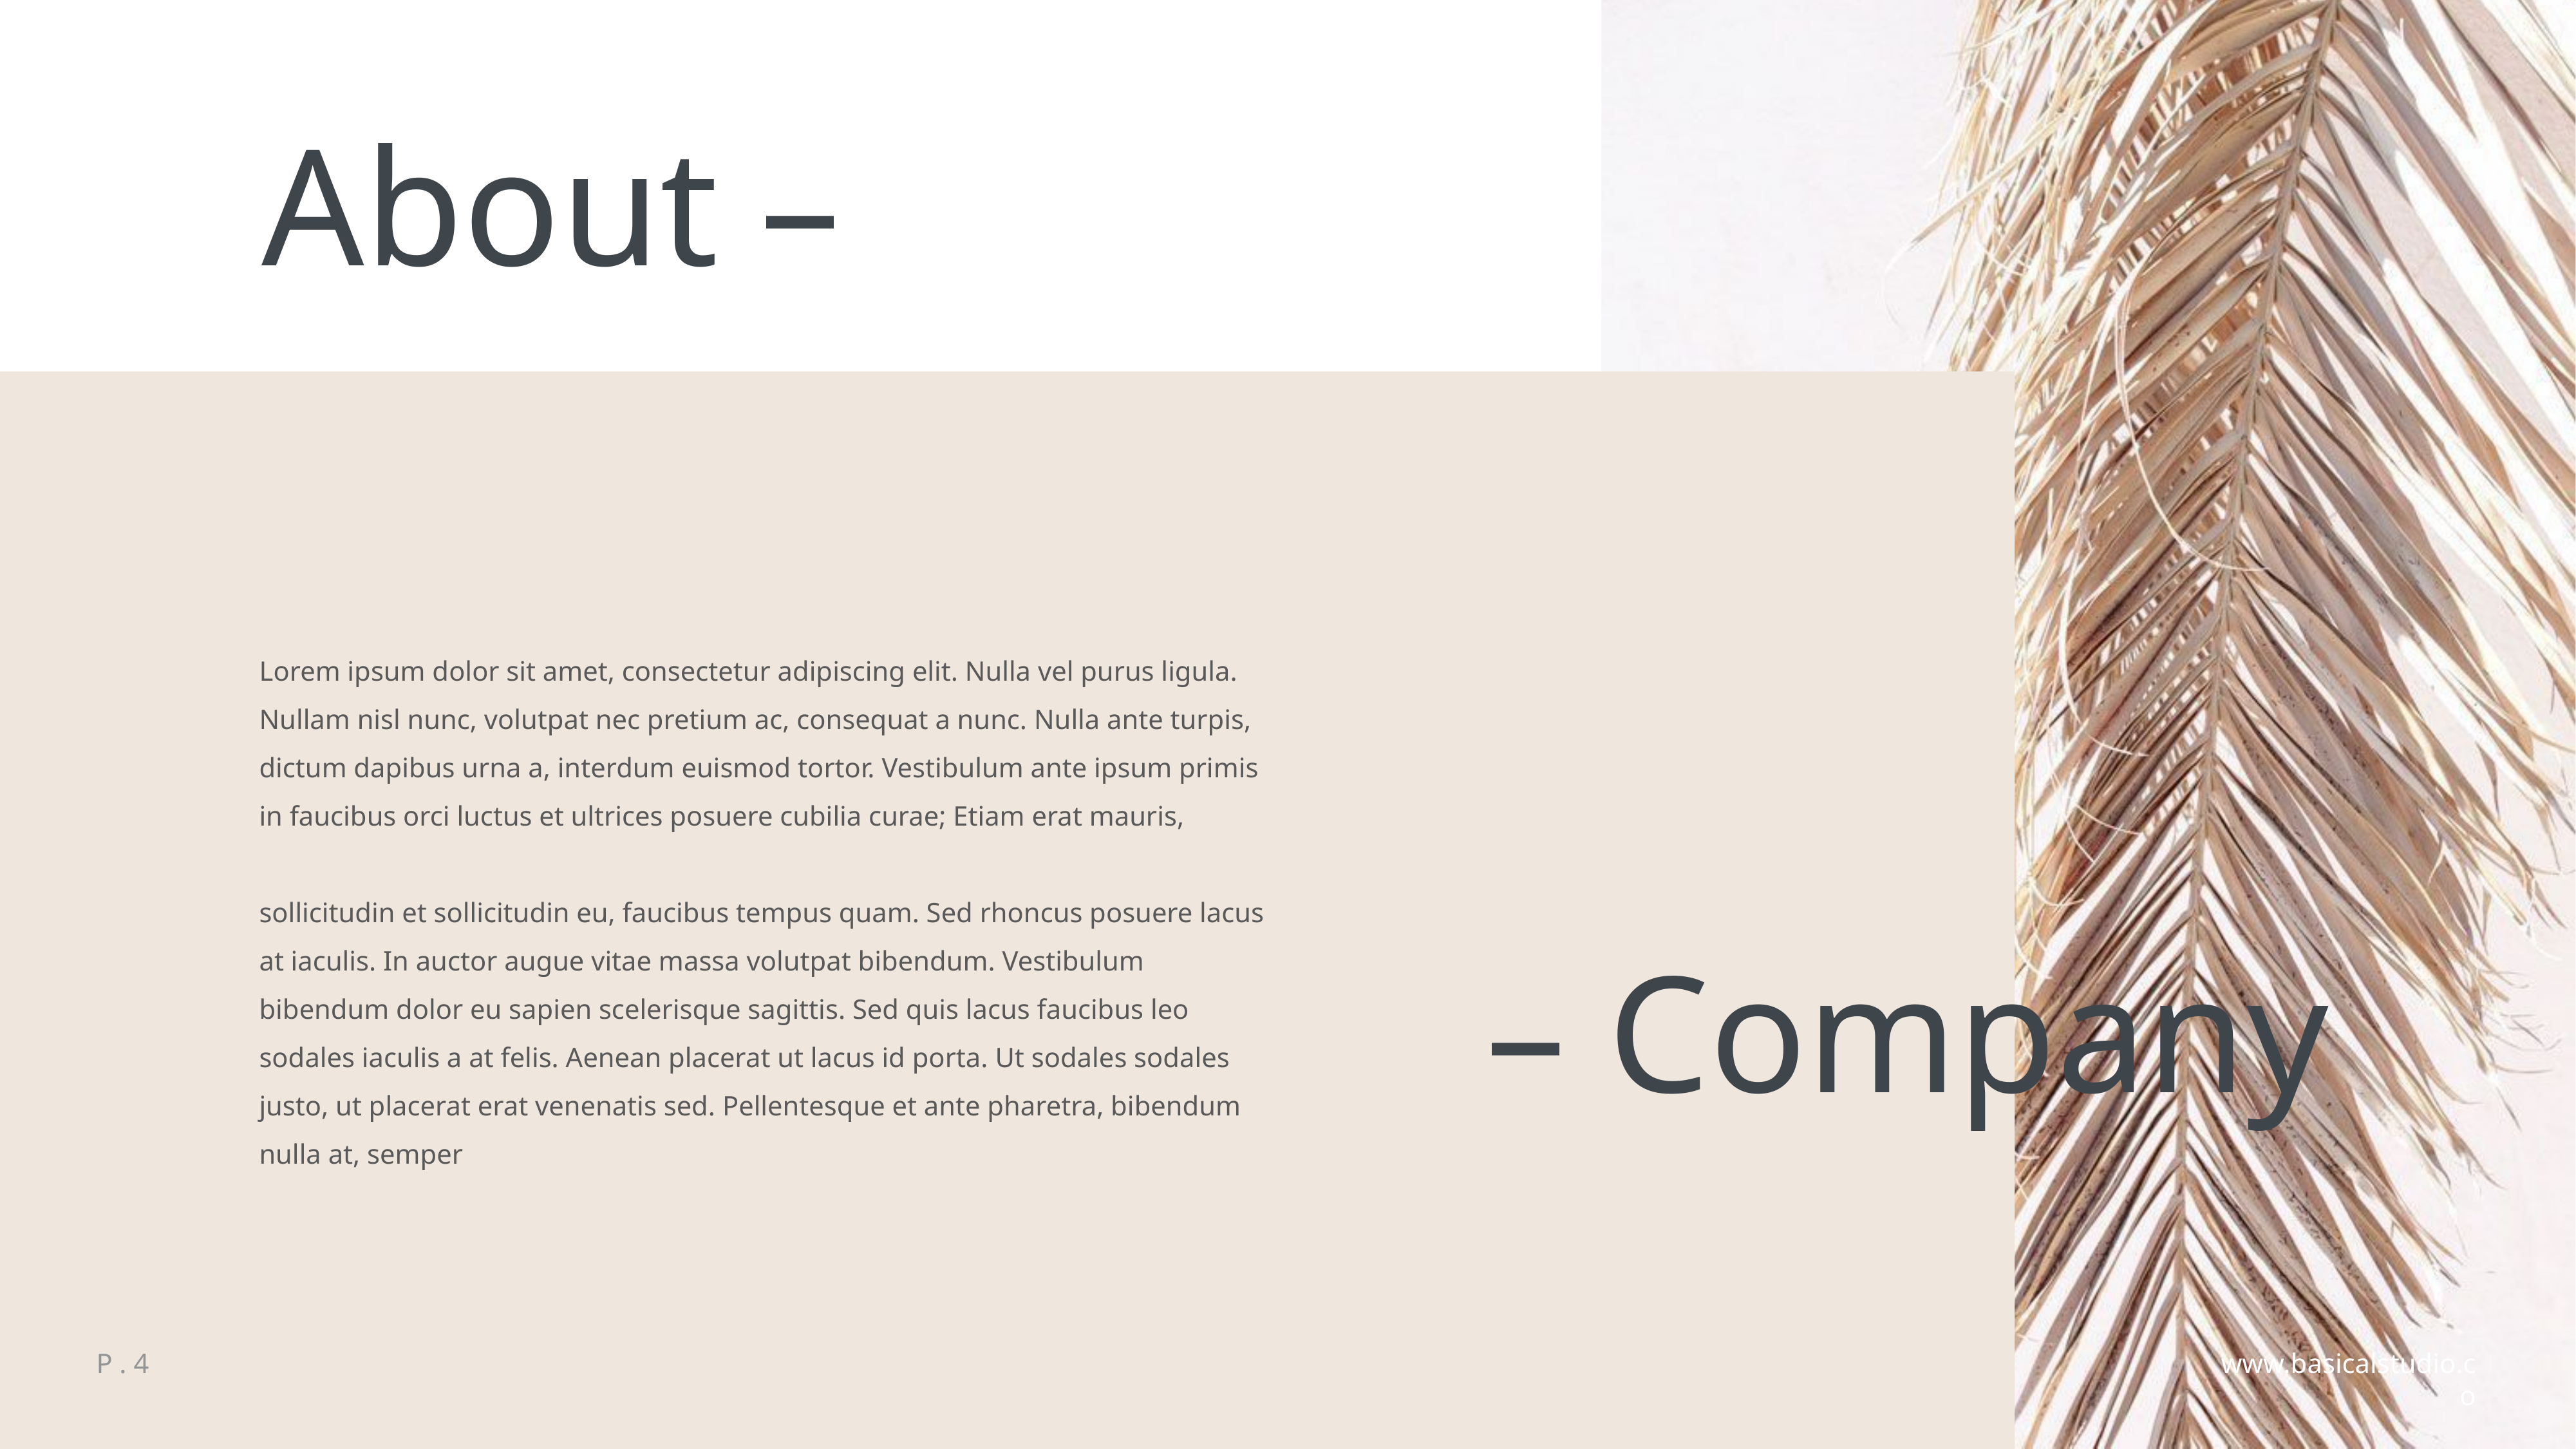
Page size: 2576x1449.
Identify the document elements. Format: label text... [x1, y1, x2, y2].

picture [1601, 0, 2576, 1449]
text_box About – [252, 100, 977, 303]
text_box Lorem ipsum dolor sit amet, consectetur adipiscing elit. Nulla vel purus ligula. Nullam nisl nunc, volutpat nec pretium ac, consequat a nunc. Nulla ante turpis, dictum dapibus urna a, interdum euismod tortor. Vestibulum ante ipsum primis in faucibus orci luctus et ultrices posuere cubilia curae; Etiam erat mauris, sollicitudin et sollicitudin eu, faucibus tempus quam. Sed rhoncus posuere lacus at iaculis. In auctor augue vitae massa volutpat bibendum. Vestibulum bibendum dolor eu sapien scelerisque sagittis. Sed quis lacus faucibus leo sodales iaculis a at felis. Aenean placerat ut lacus id porta. Ut sodales sodales justo, ut placerat erat venenatis sed. Pellentesque et ante pharetra, bibendum nulla at, semper [249, 633, 1288, 1175]
slide_number P . 4 [86, 1341, 254, 1385]
text_box [0, 371, 1601, 1449]
text_box – Company [1410, 926, 1601, 1130]
